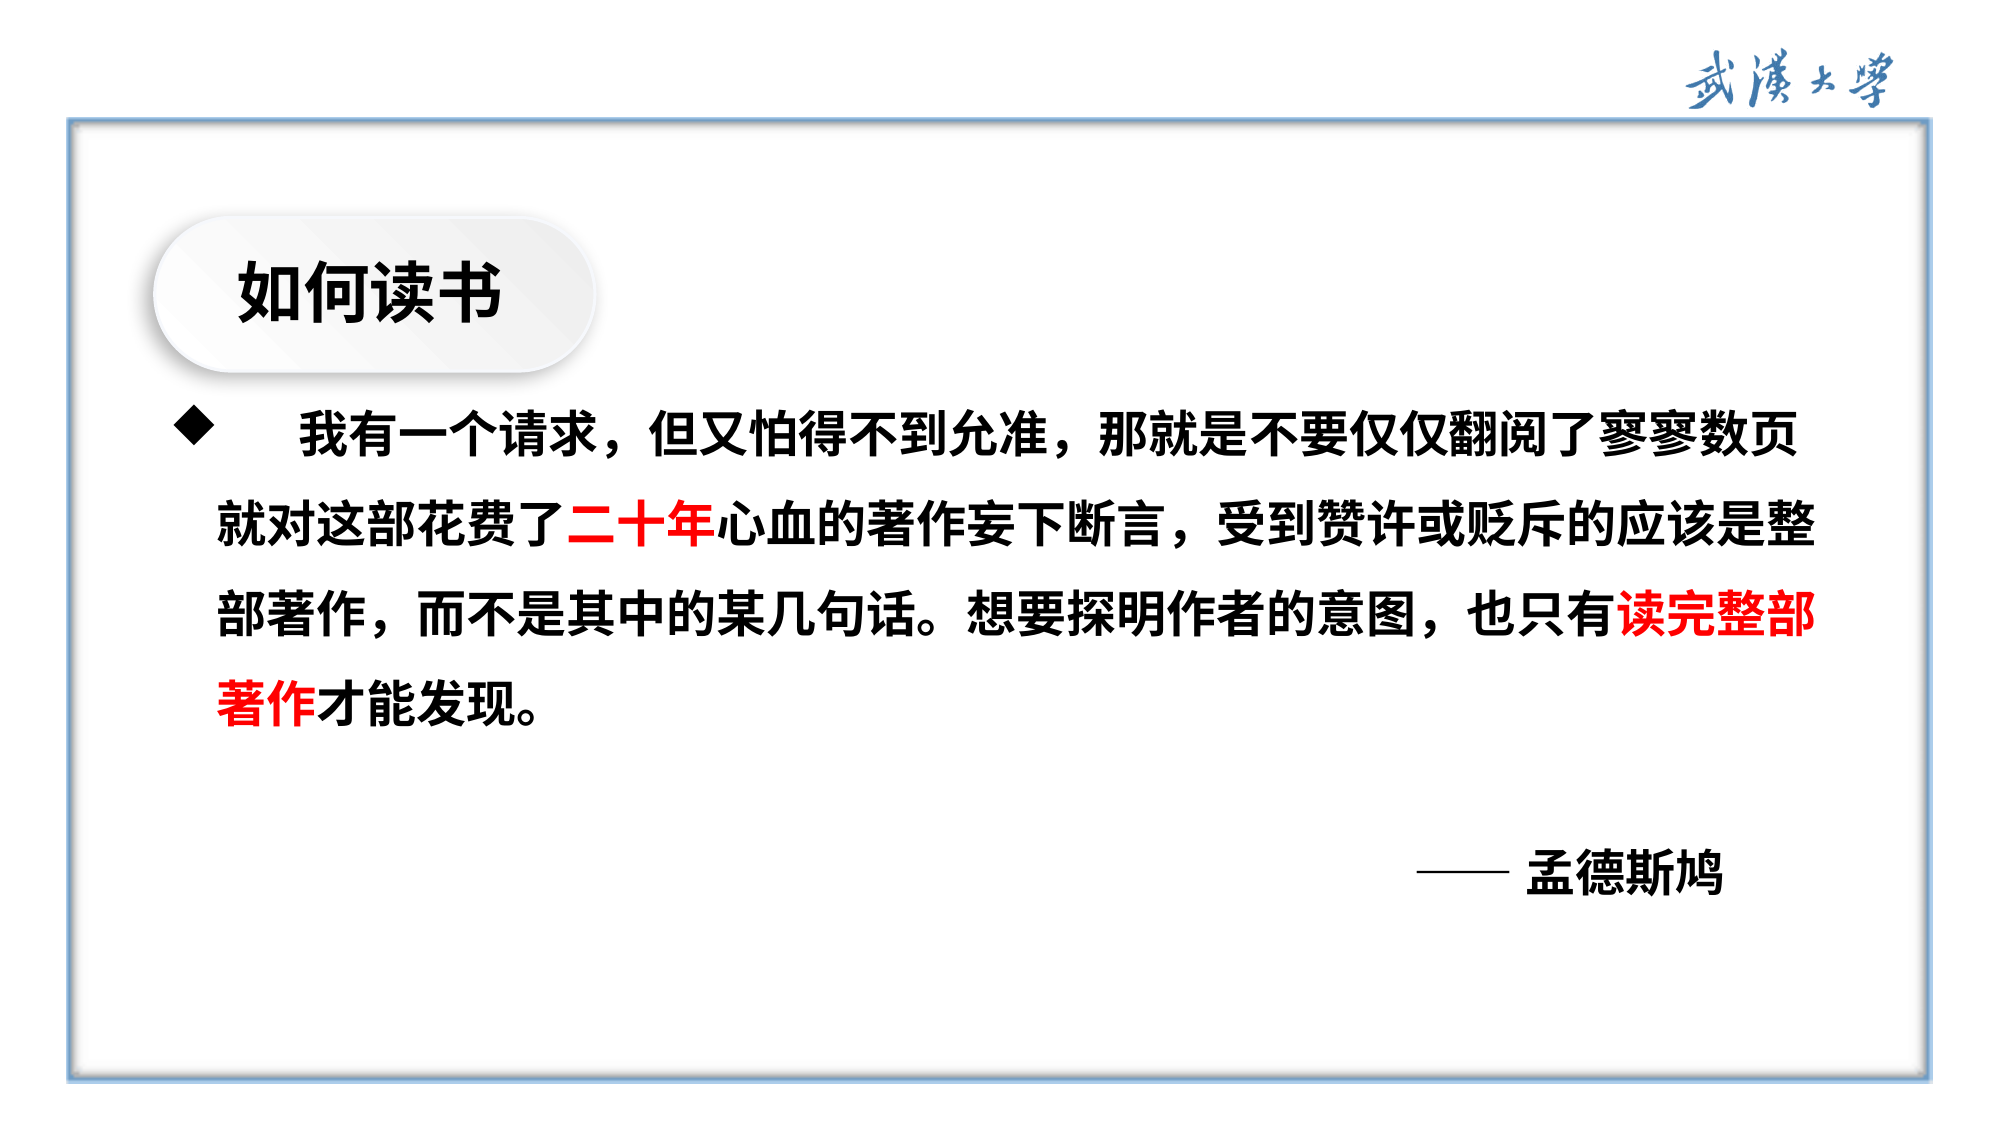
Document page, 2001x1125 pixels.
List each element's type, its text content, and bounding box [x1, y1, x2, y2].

text_box ——孟德斯鸠 [1398, 833, 1847, 909]
text_box 我有一个请求，但又怕得不到允准，那就是不要仅仅翻阅了寥寥数页就对这部花费了二十年心血的著作妄下断言，受到赞许或贬斥的应该是整部著作，而不是其中的某几句话。想要探明作者的意图，也只有读完整部著作才能发现。 [154, 396, 1848, 775]
text_box 如何读书 [221, 243, 538, 339]
picture [66, 117, 1933, 1084]
text_box [153, 216, 597, 373]
